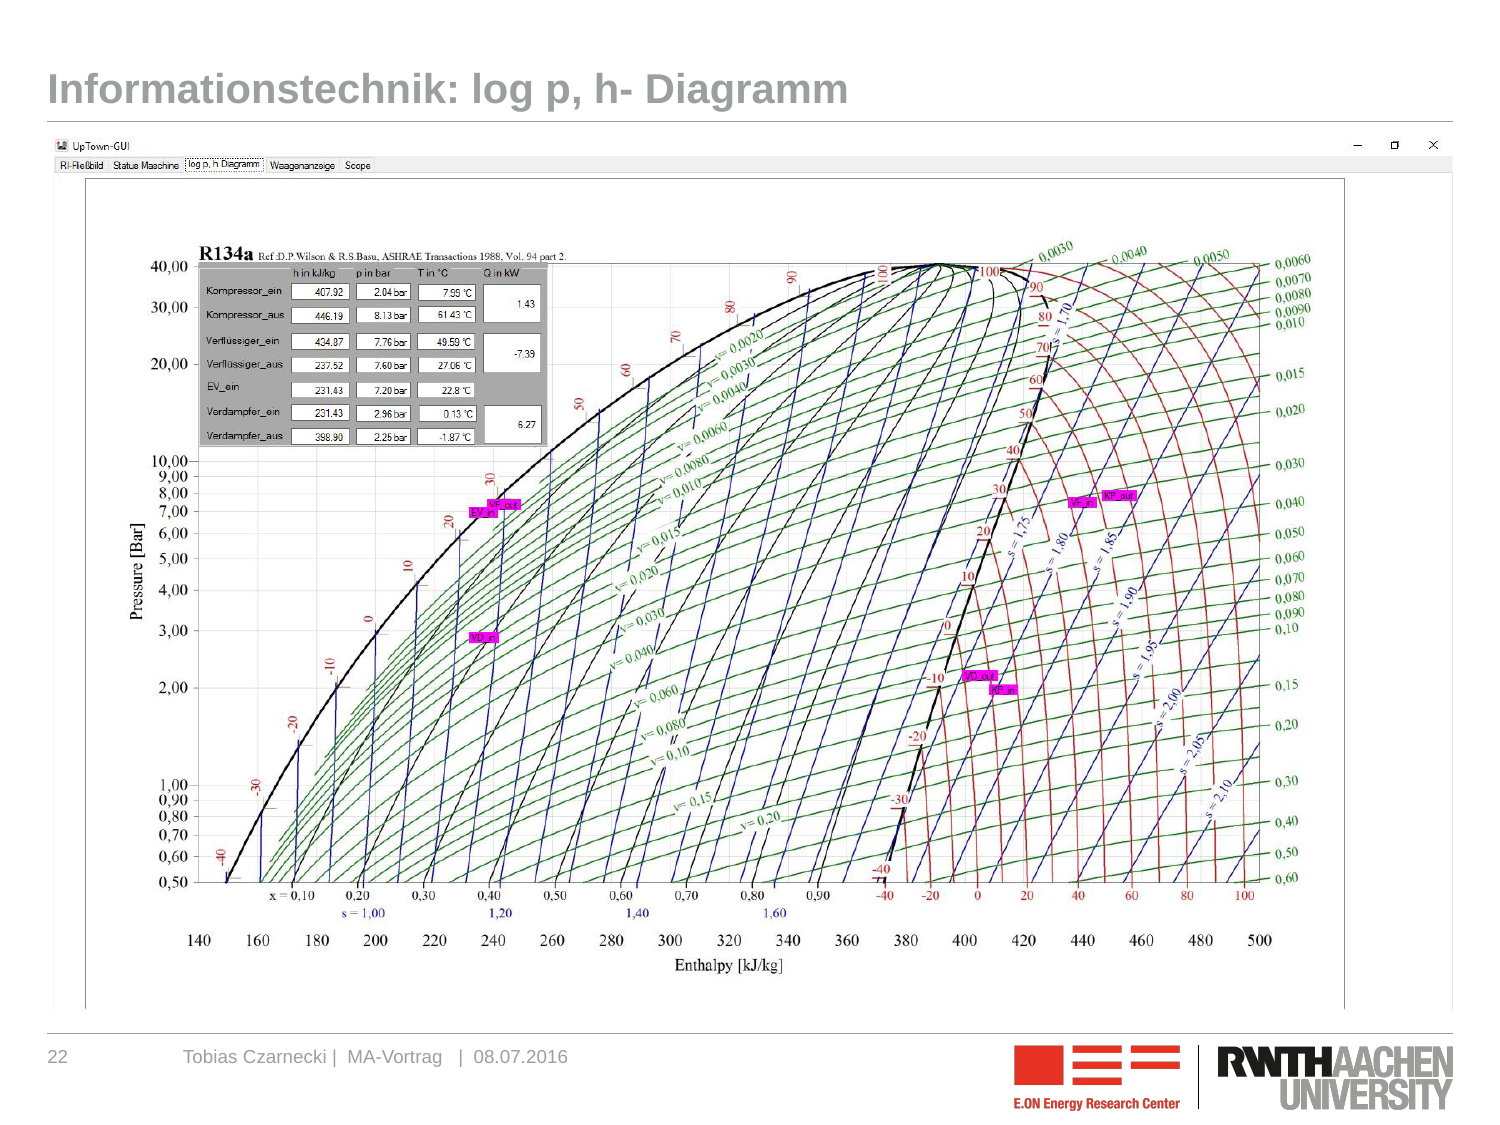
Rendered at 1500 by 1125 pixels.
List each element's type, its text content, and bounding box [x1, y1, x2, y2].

picture [1013, 1045, 1180, 1112]
title Informationstechnik: log p, h- Diagramm [47, 23, 1453, 113]
picture [1218, 1046, 1453, 1111]
picture [53, 136, 1453, 1011]
